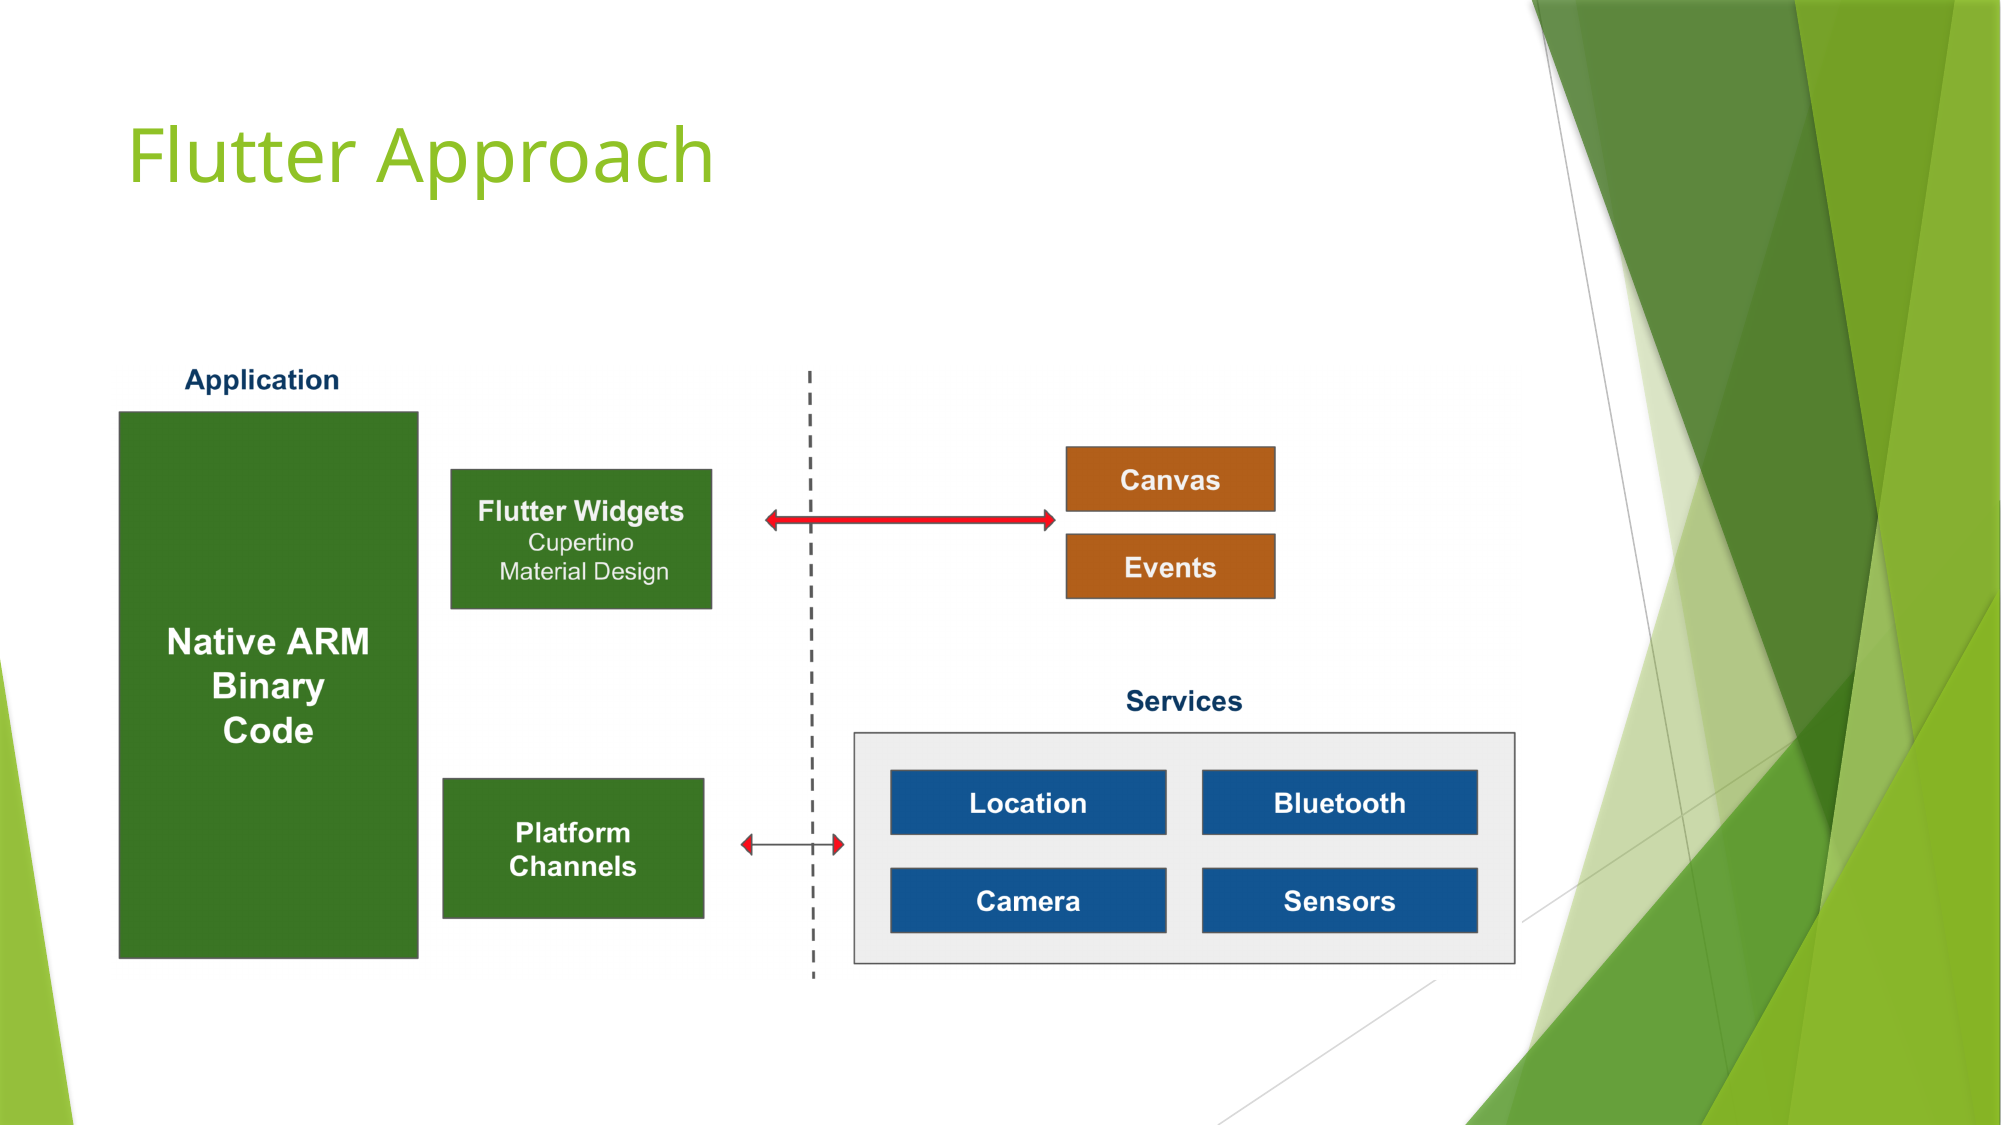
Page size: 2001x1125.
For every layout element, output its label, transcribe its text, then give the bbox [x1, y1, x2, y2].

title Flutter Approach [111, 99, 1522, 317]
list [110, 365, 1522, 981]
